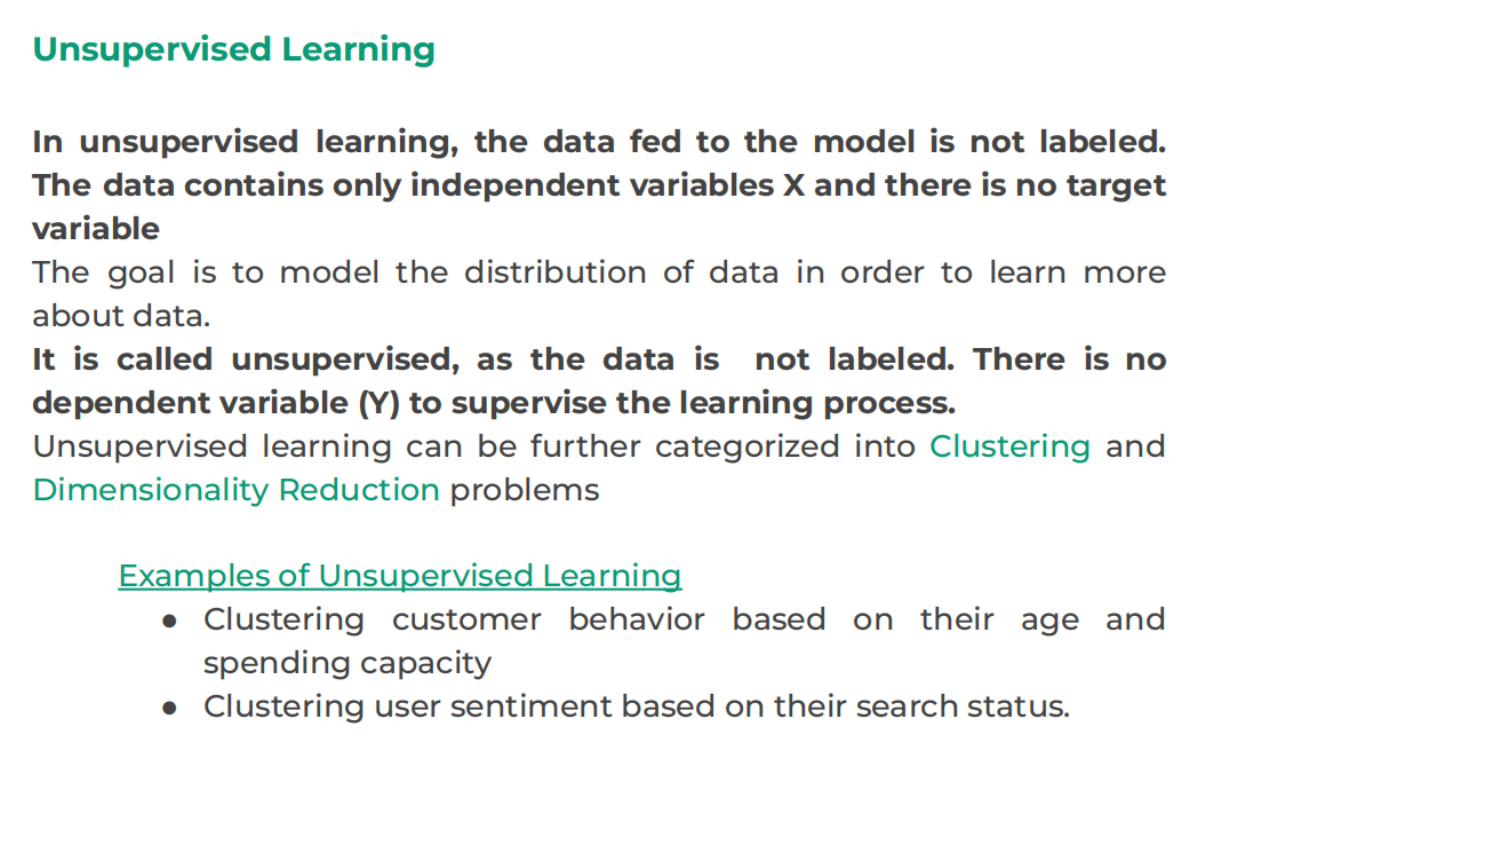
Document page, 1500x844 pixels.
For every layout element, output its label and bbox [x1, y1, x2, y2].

picture [24, 24, 1222, 742]
